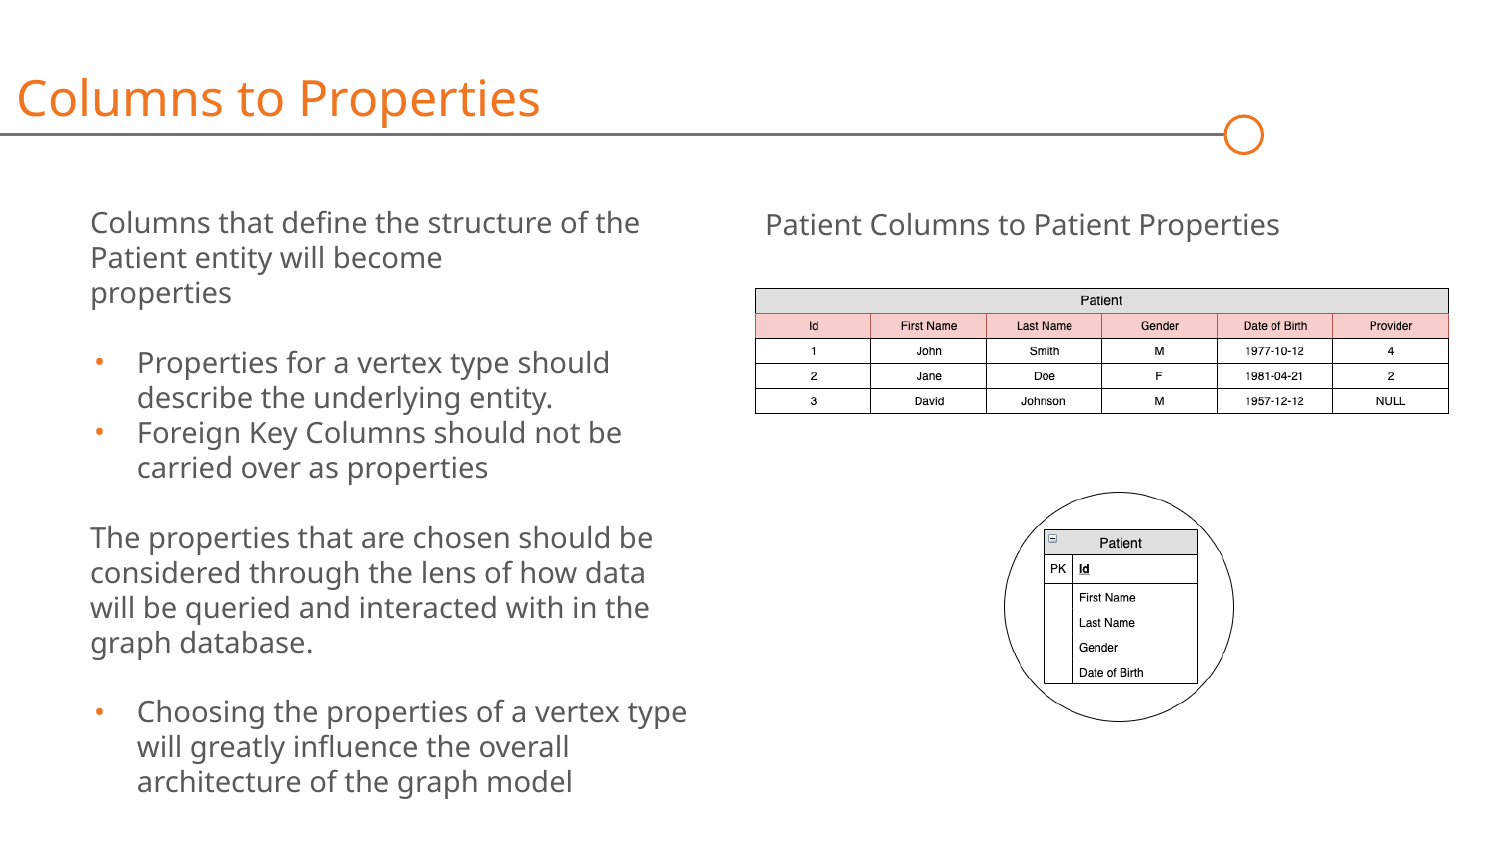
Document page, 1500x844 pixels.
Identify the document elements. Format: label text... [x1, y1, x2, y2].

text_box Patient Columns to Patient Properties [749, 191, 1448, 269]
list Columns that define the structure of the Patient entity will become properties Properties for a vertex type should describe the underlying entity. Foreign Key Columns should not be carried over as properties The properties that are chosen should be considered through the lens of how data will be queried and interacted with in the graph database. Choosing the properties of a vertex type will greatly influence the overall architecture of the graph model [75, 196, 714, 804]
list Columns to Properties [1, 6, 1213, 135]
picture [741, 271, 1475, 729]
